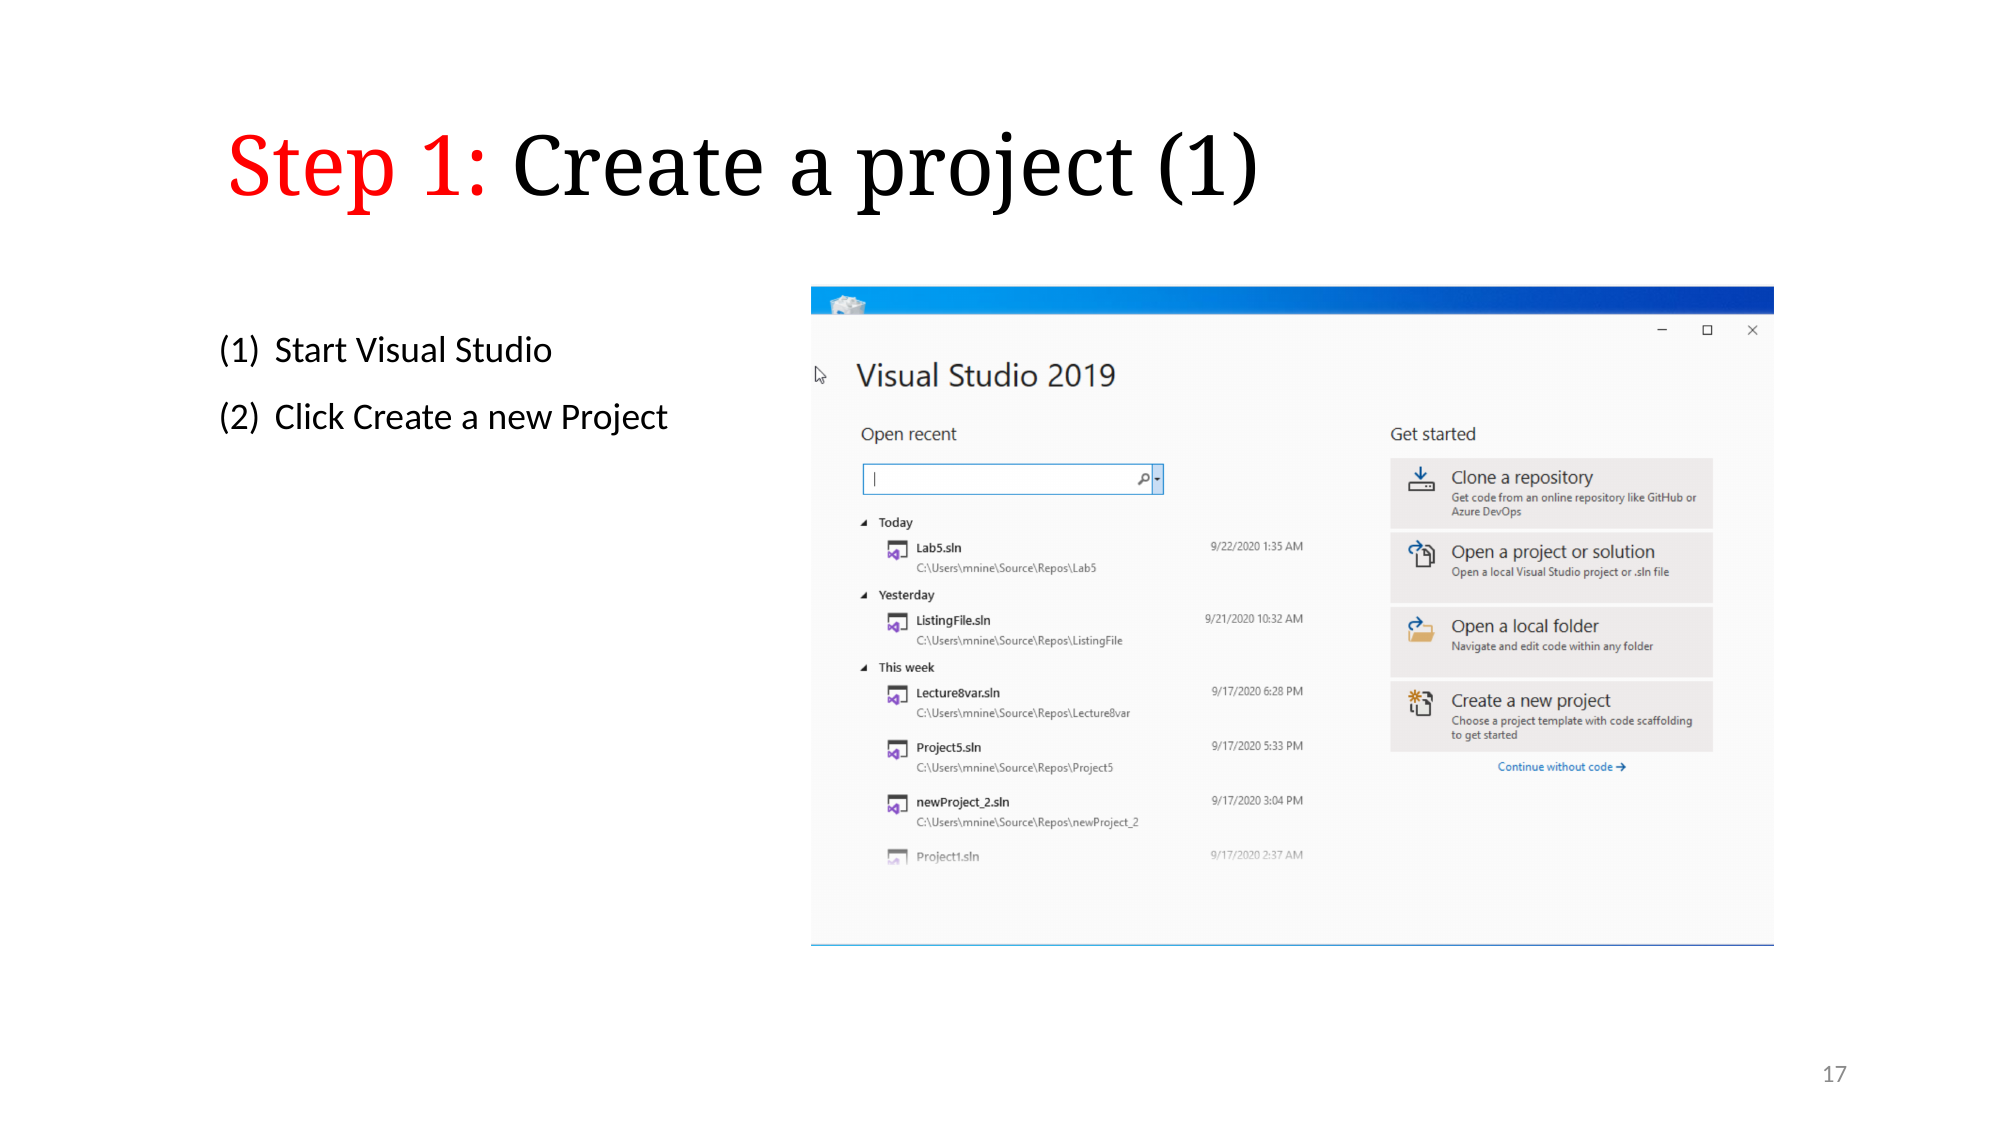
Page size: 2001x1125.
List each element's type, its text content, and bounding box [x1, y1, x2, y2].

text_box Start Visual Studio Click Create a new Project [203, 294, 811, 580]
slide_number 17 [1412, 1042, 1863, 1103]
title Step 1: Create a project (1) [137, 59, 1863, 278]
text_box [1374, 661, 1720, 796]
picture [811, 284, 1774, 946]
